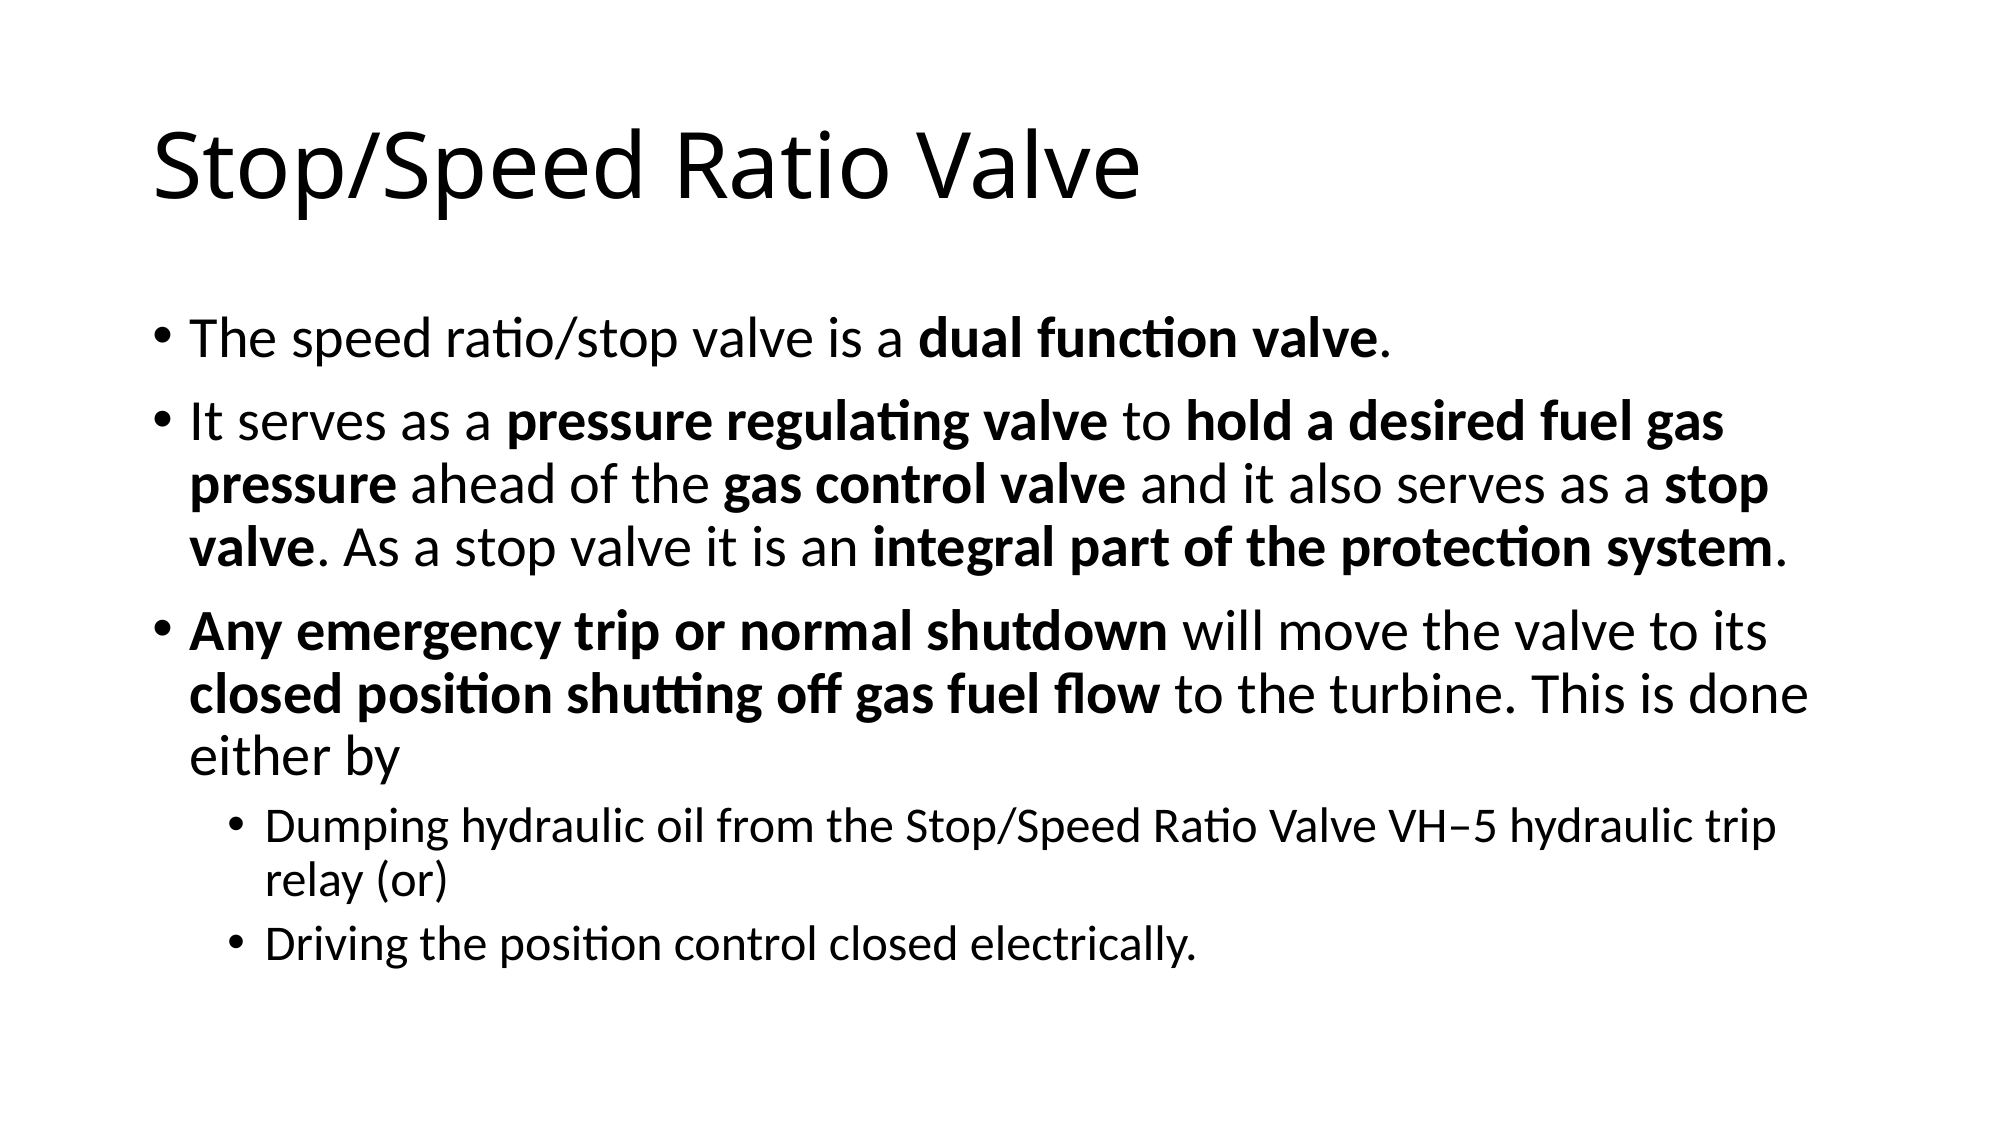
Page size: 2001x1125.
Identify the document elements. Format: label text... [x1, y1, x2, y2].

list The speed ratio/stop valve is a dual function valve. It serves as a pressure regulating valve to hold a desired fuel gas pressure ahead of the gas control valve and it also serves as a stop valve. As a stop valve it is an integral part of the protection system. Any emergency trip or normal shutdown will move the valve to its closed position shutting off gas fuel flow to the turbine. This is done either by Dumping hydraulic oil from the Stop/Speed Ratio Valve VH–5 hydraulic trip relay (or) Driving the position control closed electrically. [137, 299, 1863, 1014]
title Stop/Speed Ratio Valve [137, 59, 1863, 278]
